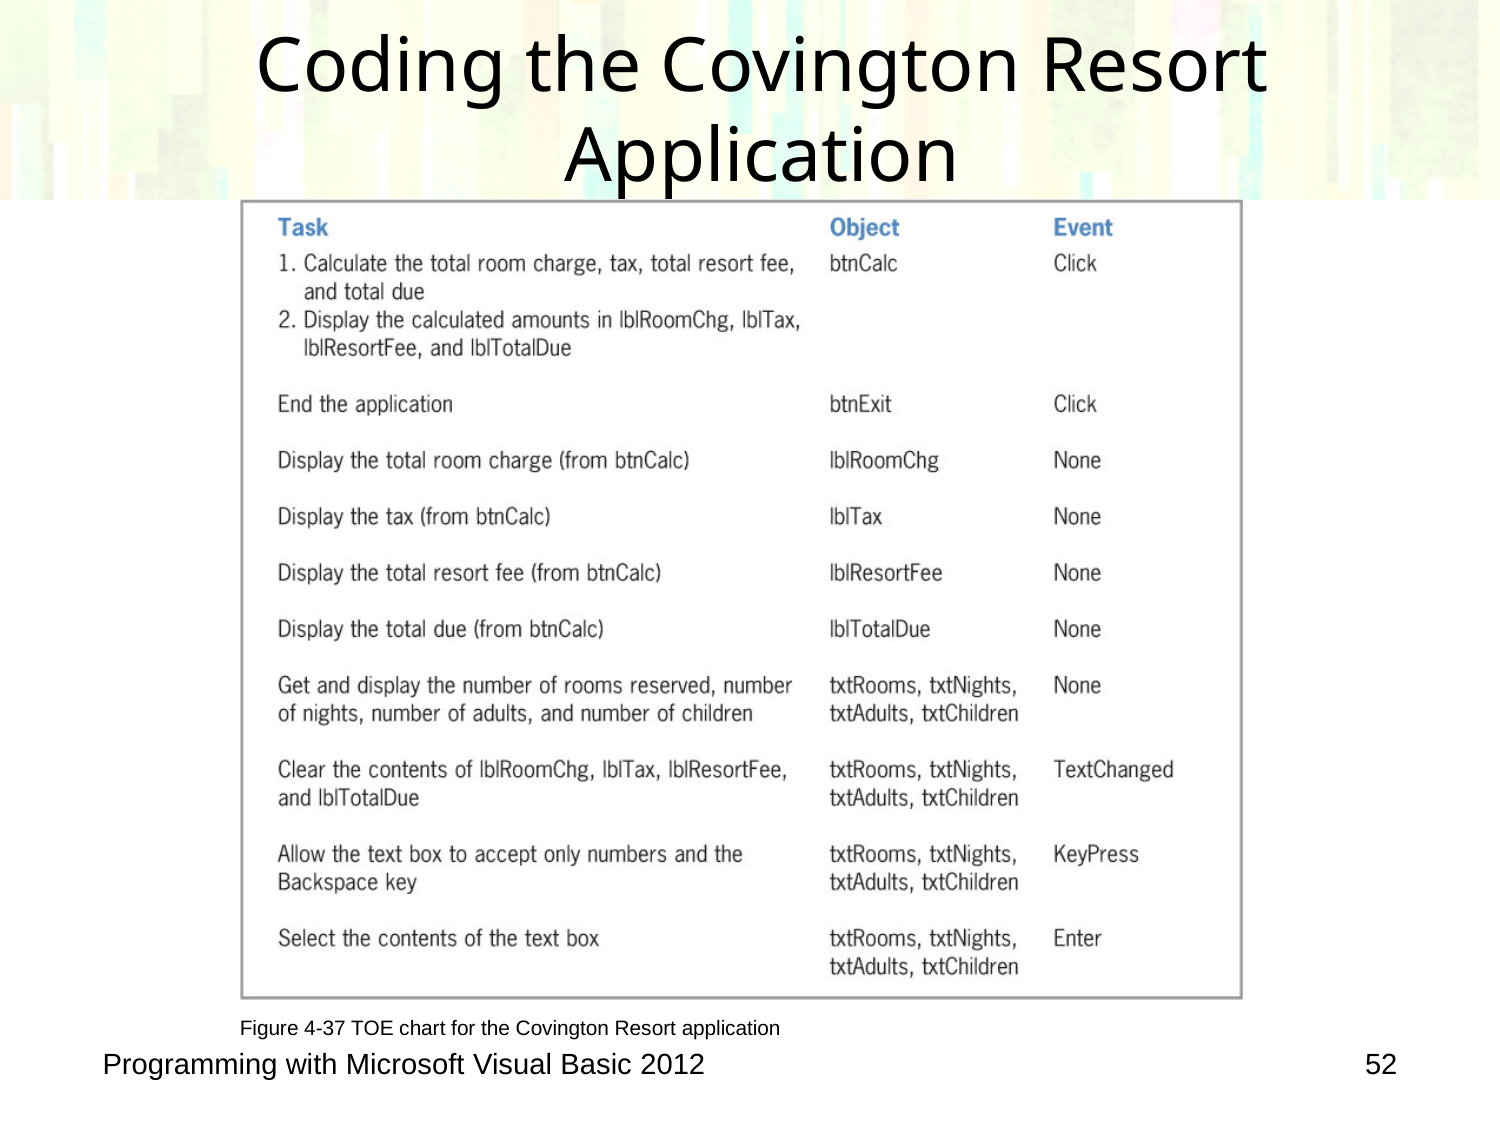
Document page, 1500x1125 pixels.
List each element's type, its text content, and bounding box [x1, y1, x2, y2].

title Coding the Covington Resort Application [99, 12, 1425, 200]
picture [240, 199, 1243, 1000]
footer Programming with Microsoft Visual Basic 2012 [87, 1037, 1051, 1101]
slide_number 52 [1074, 1037, 1413, 1101]
text_box Figure 4-37 TOE chart for the Covington Resort application [224, 1007, 1050, 1047]
